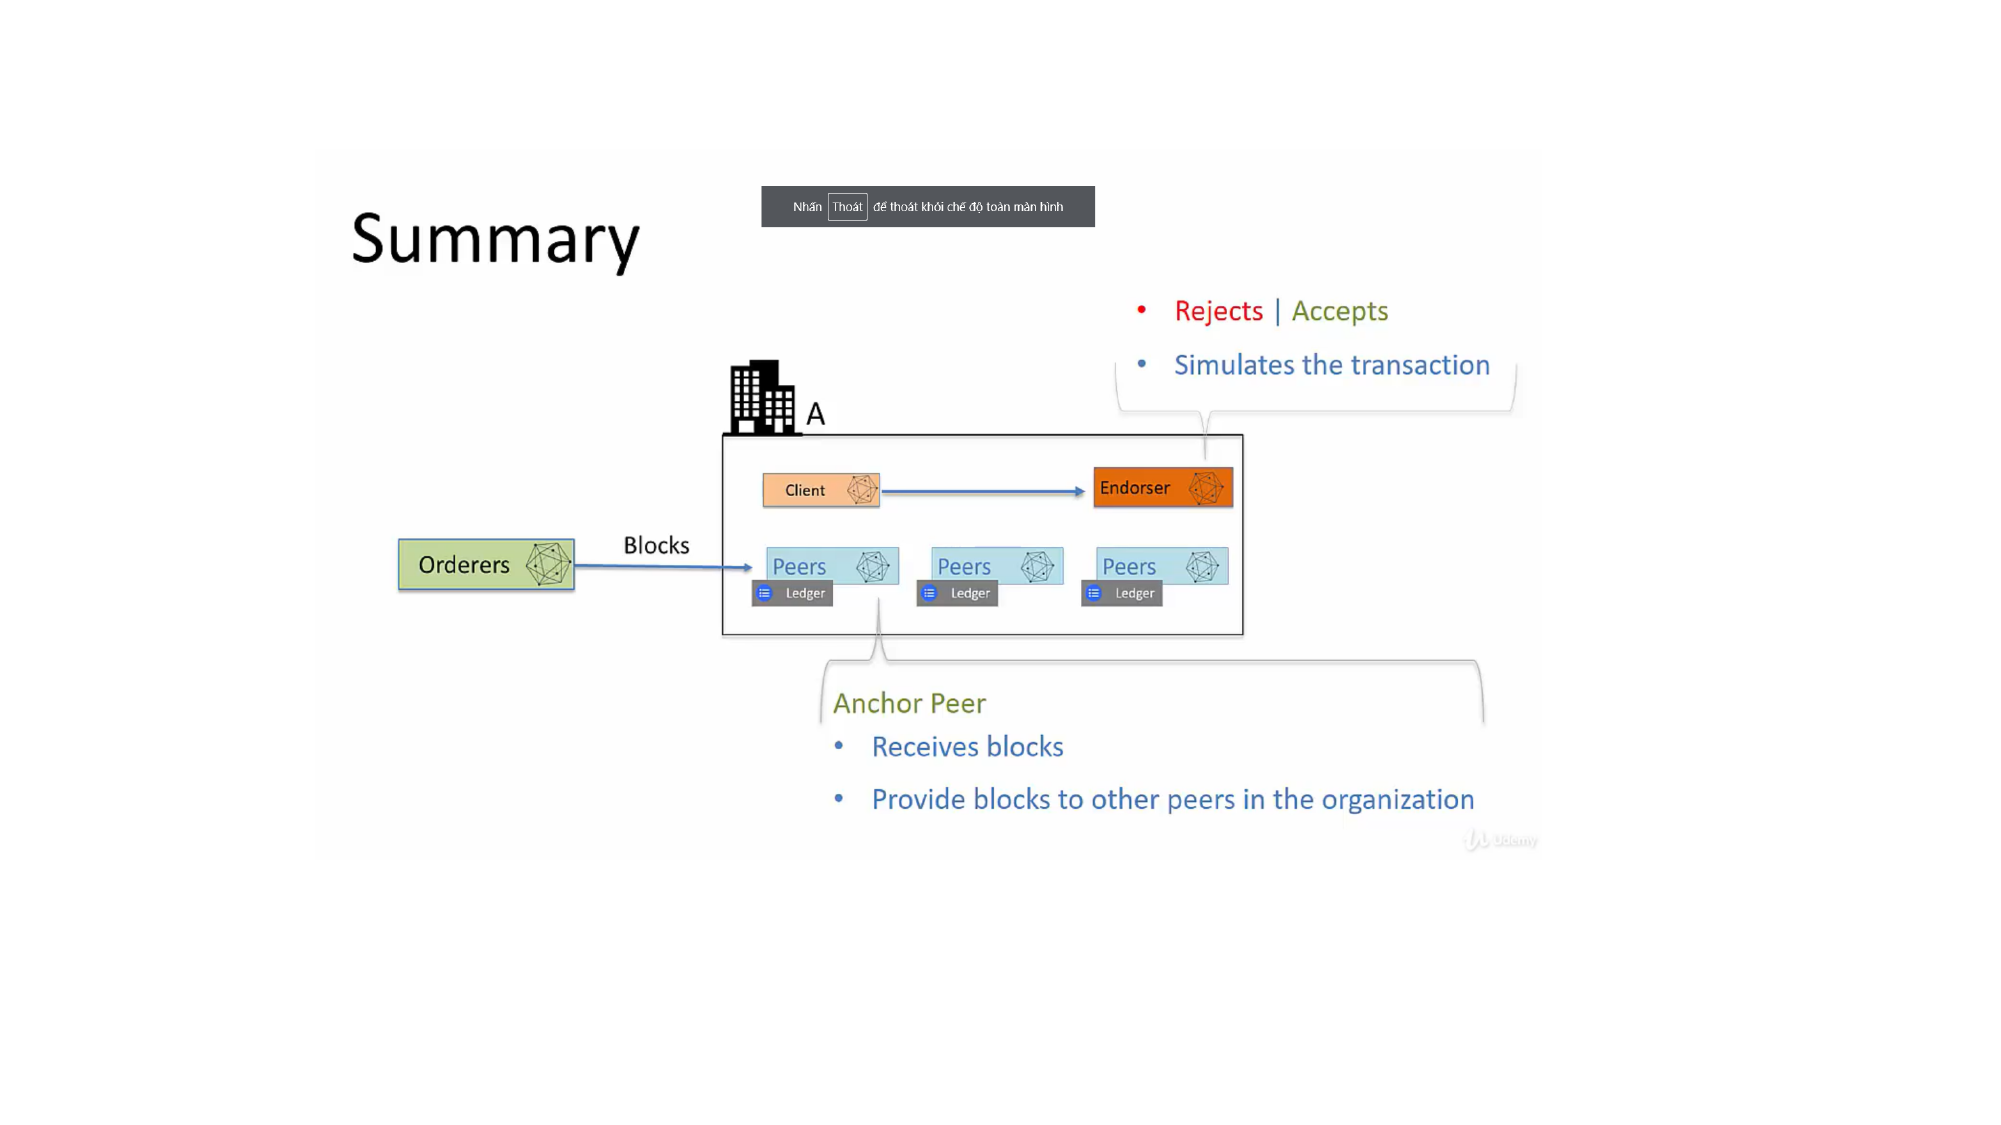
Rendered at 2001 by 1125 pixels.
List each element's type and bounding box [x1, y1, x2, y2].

picture [314, 149, 1542, 860]
